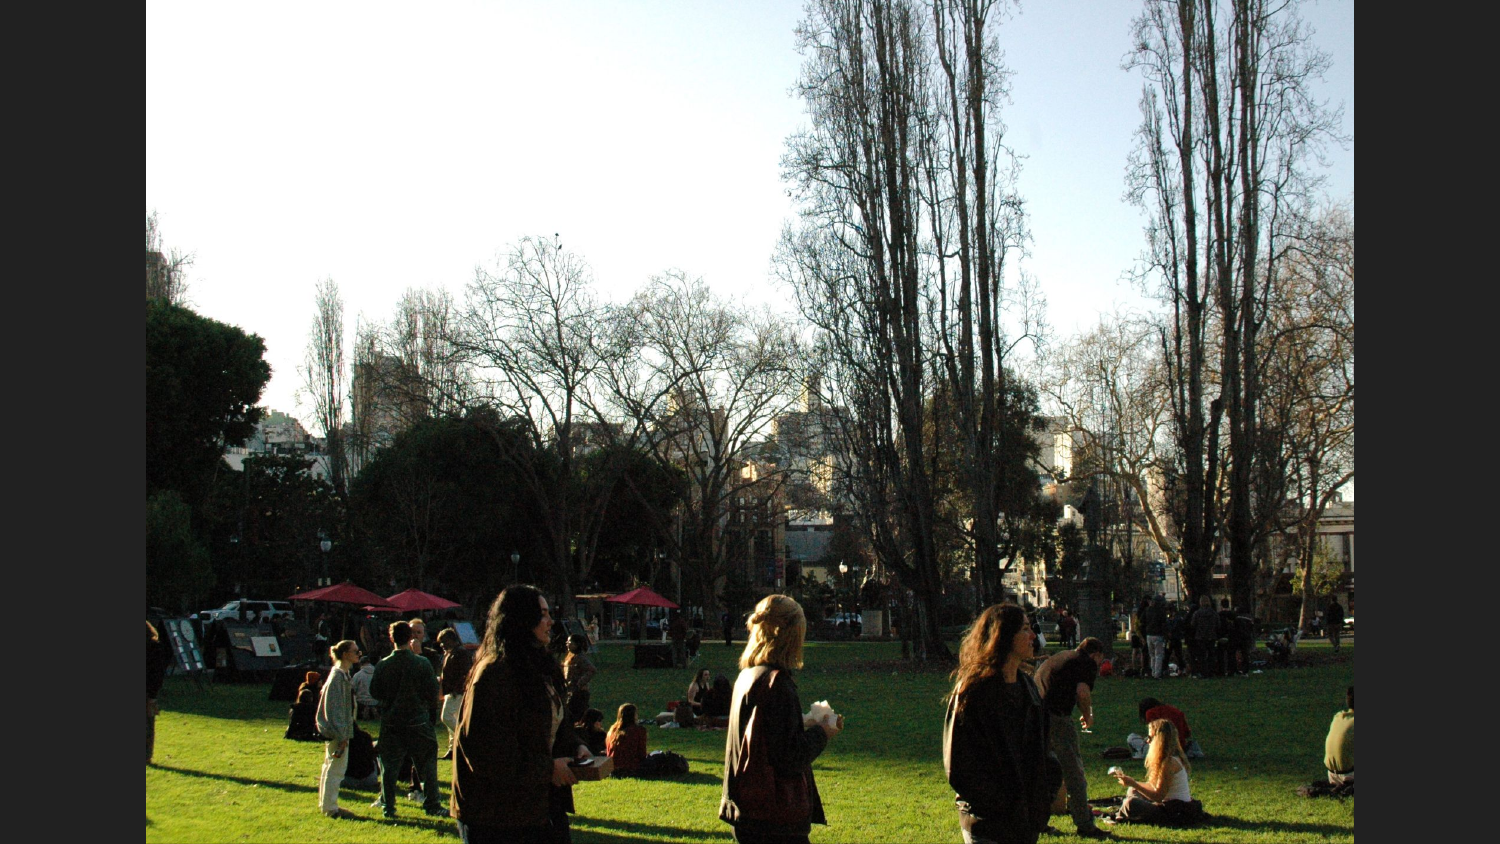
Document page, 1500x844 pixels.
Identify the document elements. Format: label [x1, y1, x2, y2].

picture [145, 0, 1354, 844]
